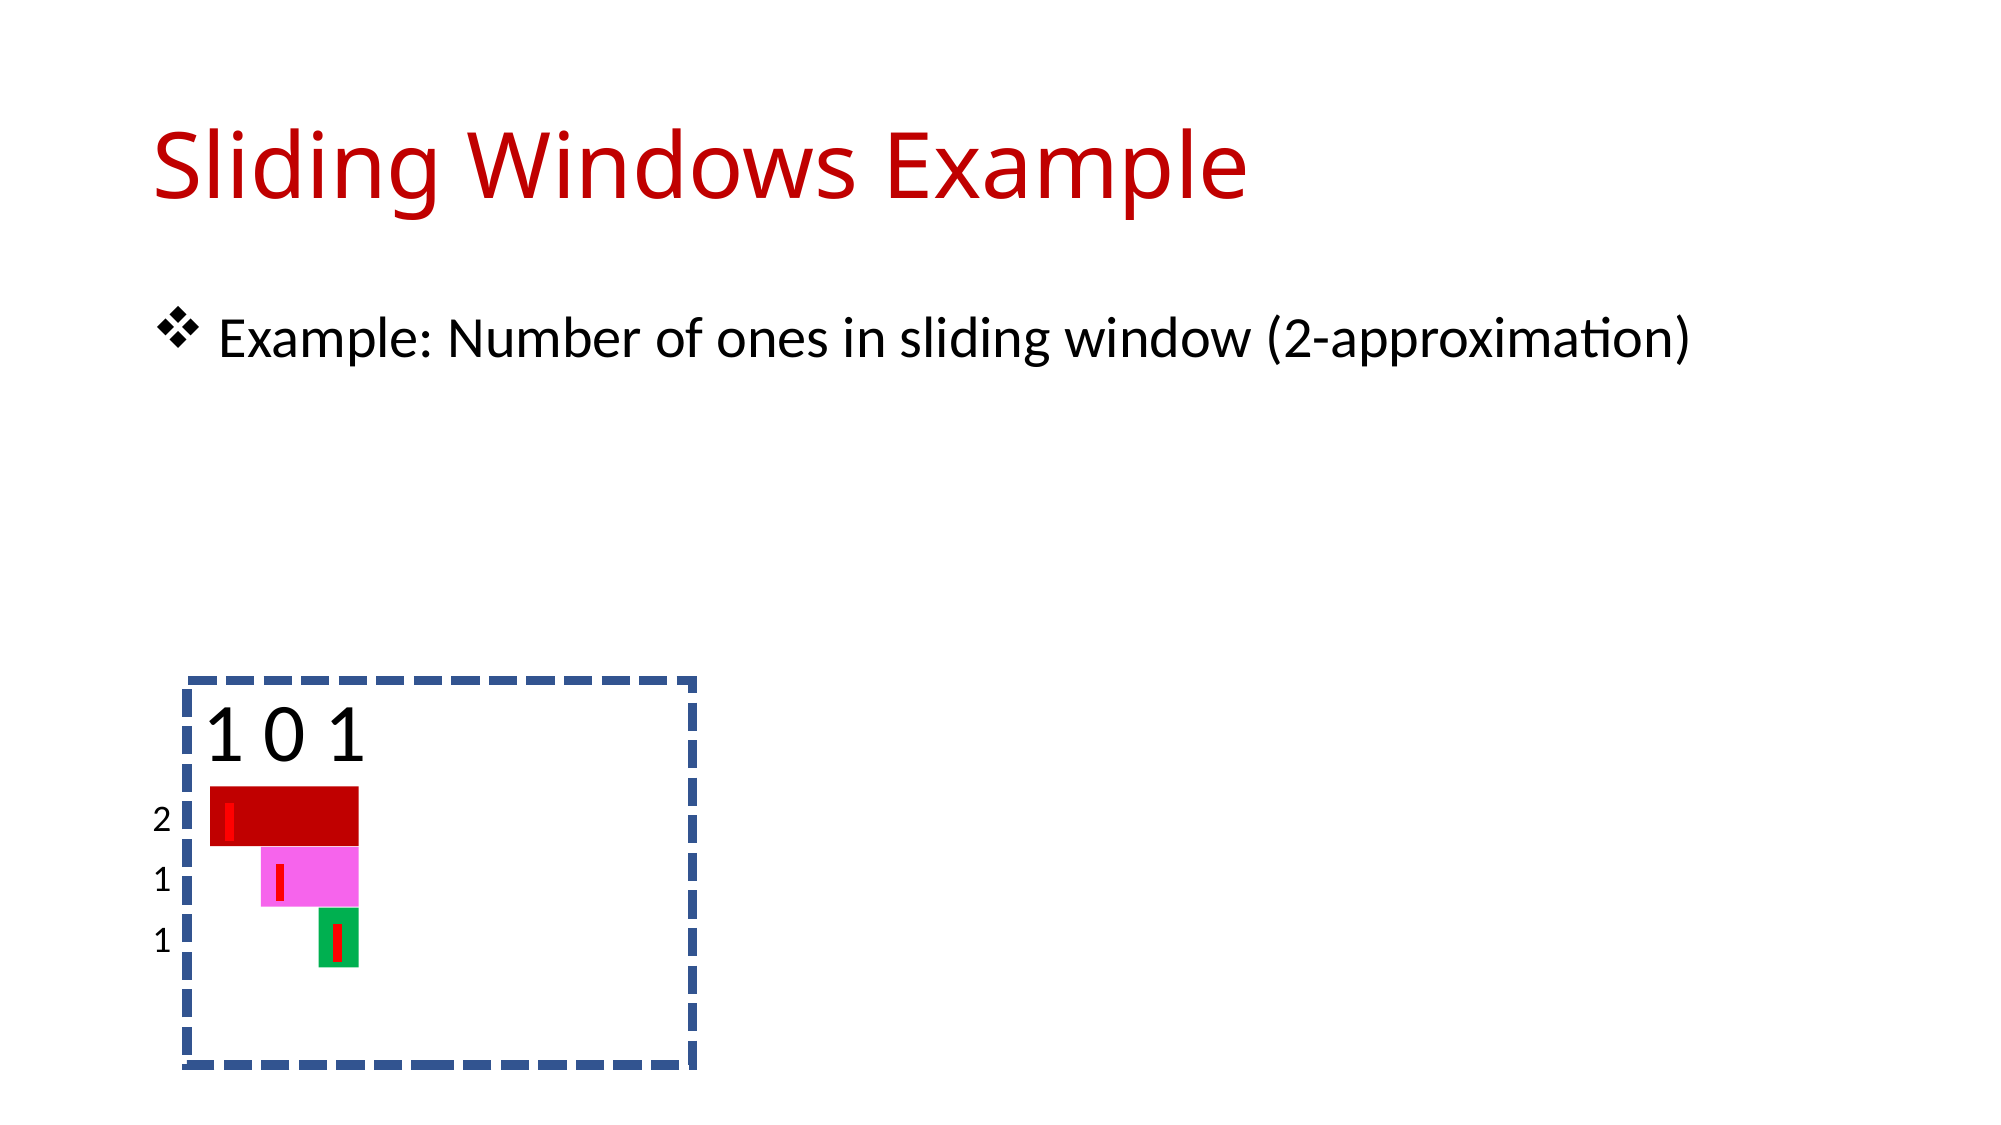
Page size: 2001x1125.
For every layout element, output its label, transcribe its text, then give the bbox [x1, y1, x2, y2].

text_box [186, 680, 693, 1066]
text_box 1 0 1 [187, 670, 382, 680]
text_box 1 [137, 907, 187, 968]
text_box 1 [137, 846, 186, 907]
text_box [260, 846, 359, 907]
text_box 2 [137, 786, 186, 846]
title Sliding Windows Example [137, 59, 1863, 278]
list Example: Number of ones in sliding window (2-approximation) [137, 299, 1863, 729]
